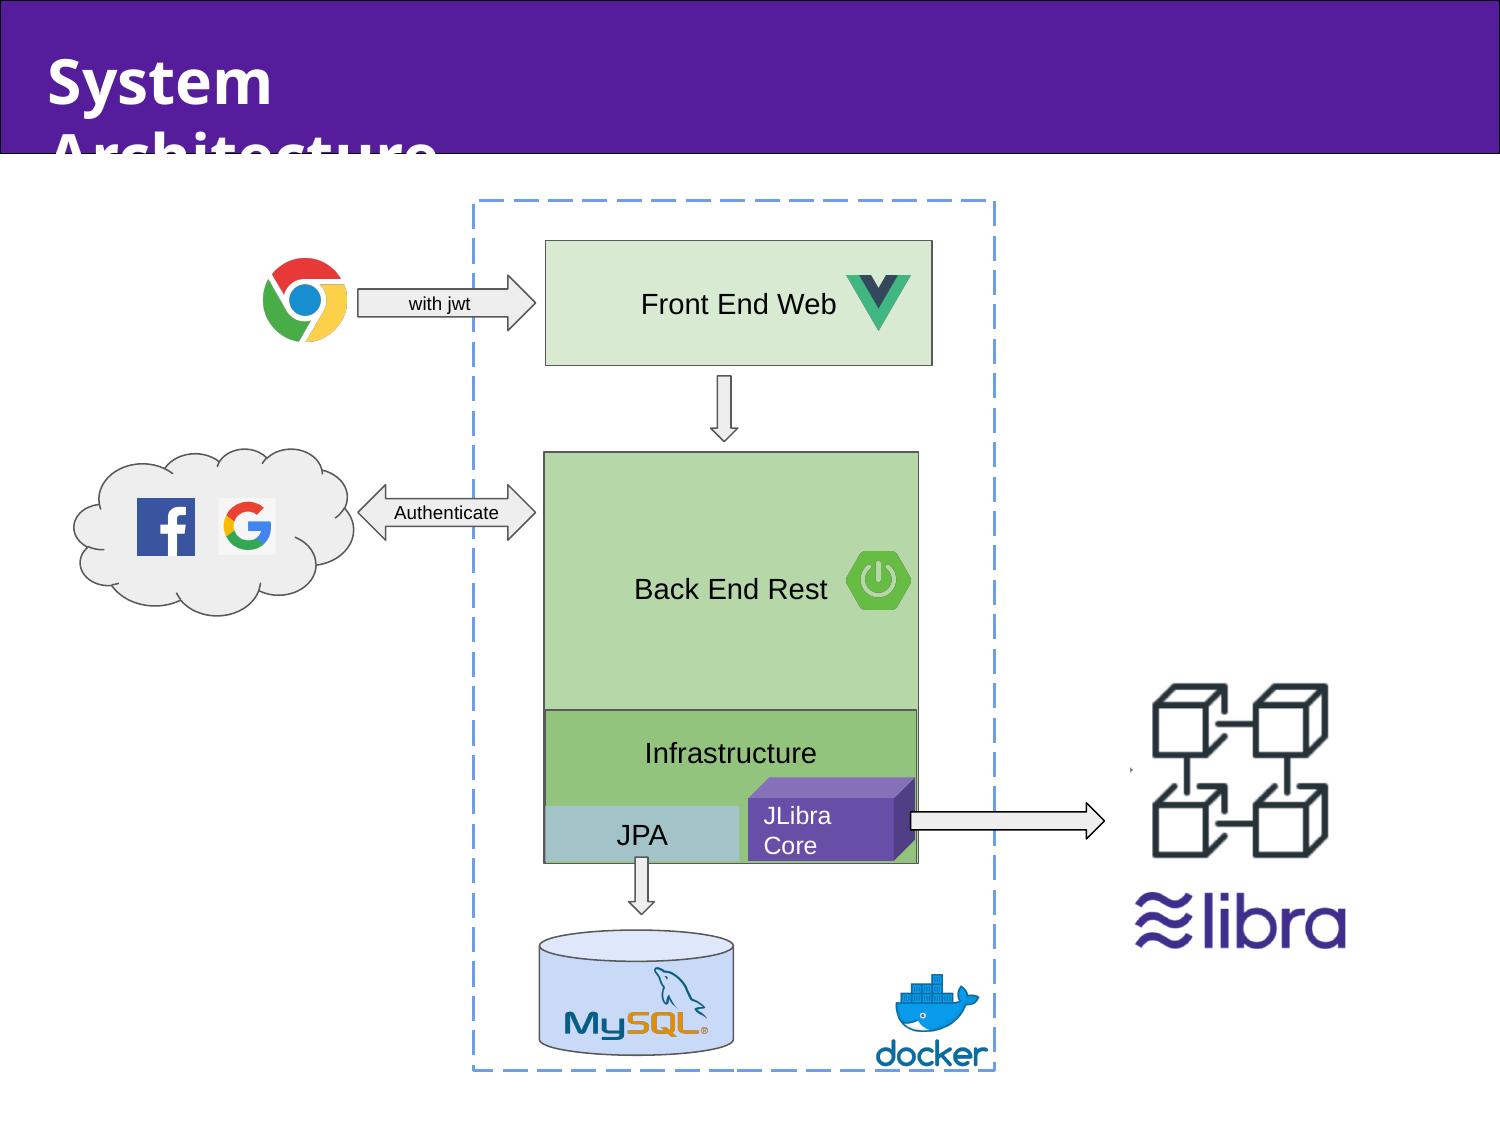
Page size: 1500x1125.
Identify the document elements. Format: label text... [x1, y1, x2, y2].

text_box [539, 805, 740, 1056]
text_box [0, 0, 1500, 154]
text_box [710, 375, 738, 442]
title System Architecture [33, 27, 697, 129]
picture [846, 551, 911, 610]
text_box JLibra Core [748, 777, 905, 861]
text_box Back End Rest [543, 451, 919, 804]
picture [846, 274, 911, 331]
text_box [910, 669, 1354, 972]
text_box [473, 200, 995, 1071]
text_box Front End Web [545, 240, 933, 366]
picture [866, 963, 998, 1077]
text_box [73, 258, 536, 616]
text_box Infrastructure [545, 709, 905, 864]
